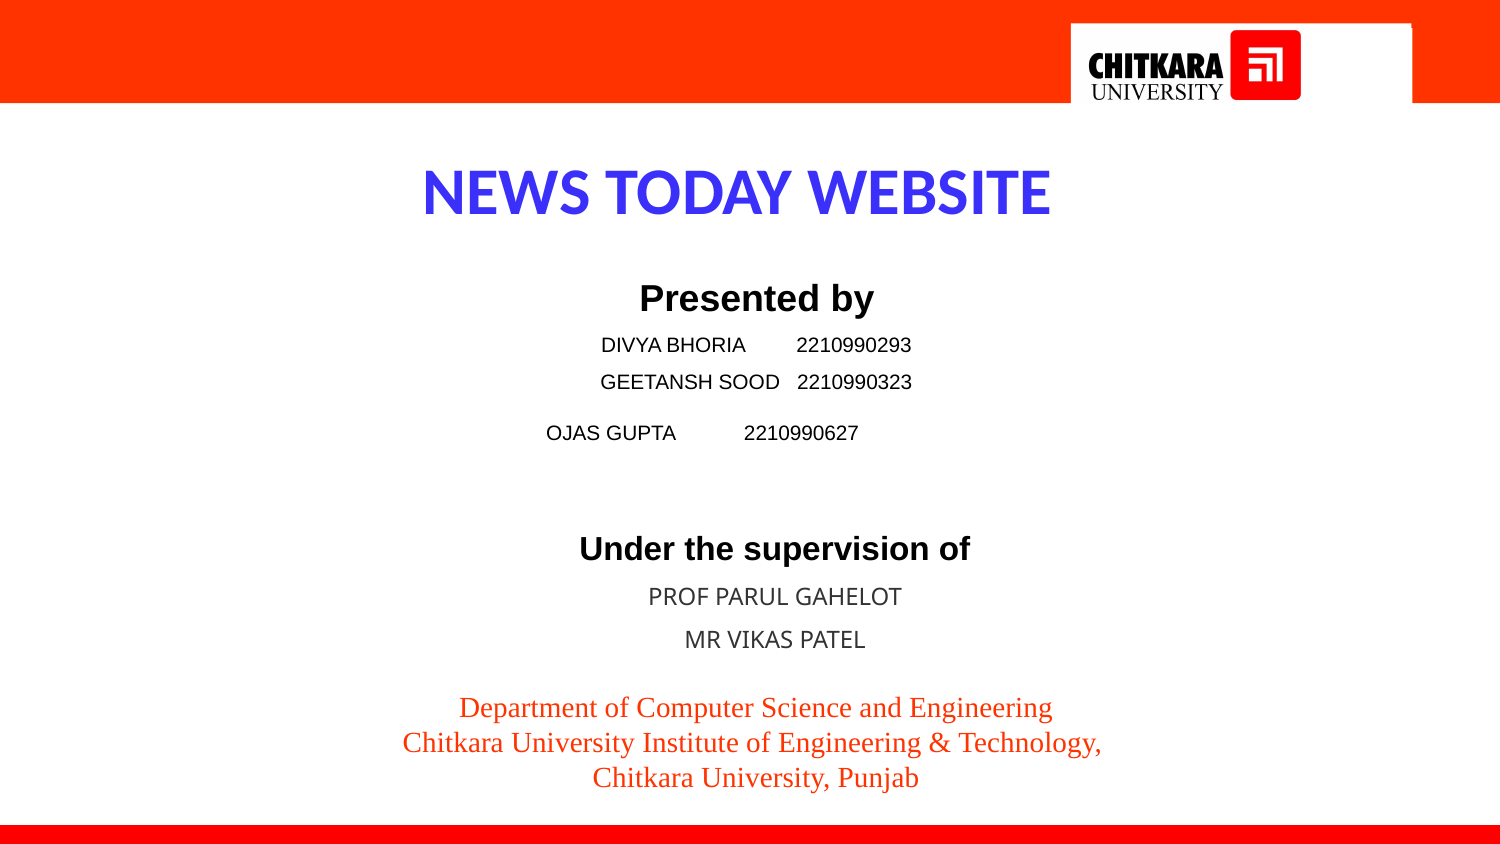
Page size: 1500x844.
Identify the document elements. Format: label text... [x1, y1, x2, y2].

text_box NEWS TODAY WEBSITE [200, 112, 1275, 266]
text_box Department of Computer Science and Engineering Chitkara University Institute of Engineering & Technology, Chitkara University, Punjab [324, 681, 1188, 844]
picture [1074, 28, 1312, 103]
text_box Under the supervision of PROF PARUL GAHELOT MR VIKAS PATEL [425, 499, 1125, 661]
text_box Presented by DIVYA BHORIA 2210990293 GEETANSH SOOD 2210990323 OJAS GUPTA 2210990627 [424, 243, 1088, 506]
